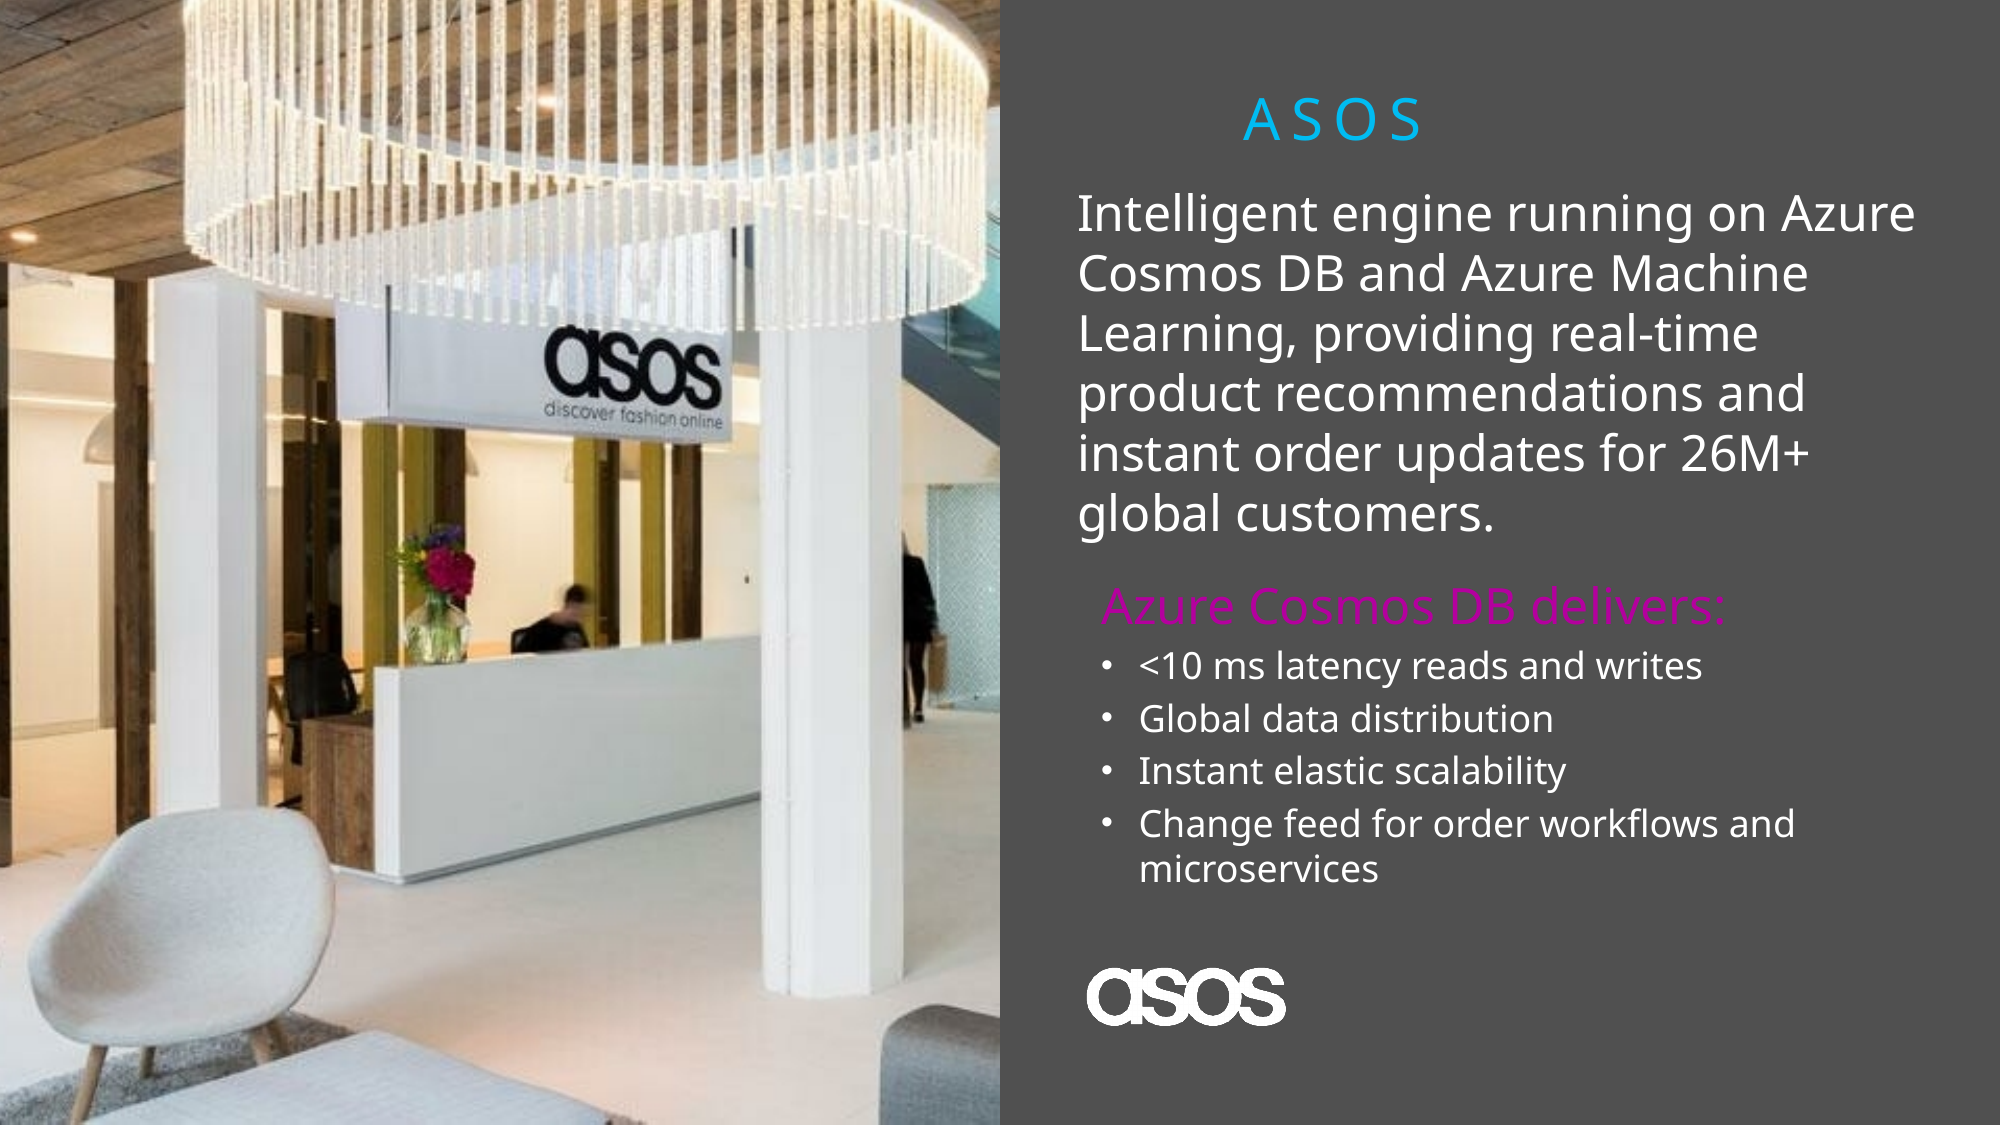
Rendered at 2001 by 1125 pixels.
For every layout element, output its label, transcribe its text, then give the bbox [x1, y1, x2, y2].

picture [0, 0, 1001, 1125]
picture [1076, 964, 1296, 1029]
list Azure Cosmos DB delivers: <10 ms latency reads and writes Global data distribution Instant elastic scalability Change feed for order workflows and microservices [1077, 559, 1904, 914]
list Intelligent engine running on Azure Cosmos DB and Azure Machine Learning, providing real-time product recommendations and instant order updates for 26M+ global customers. [1077, 181, 1934, 819]
title ASOS (1 of 2) [1077, 75, 1904, 166]
